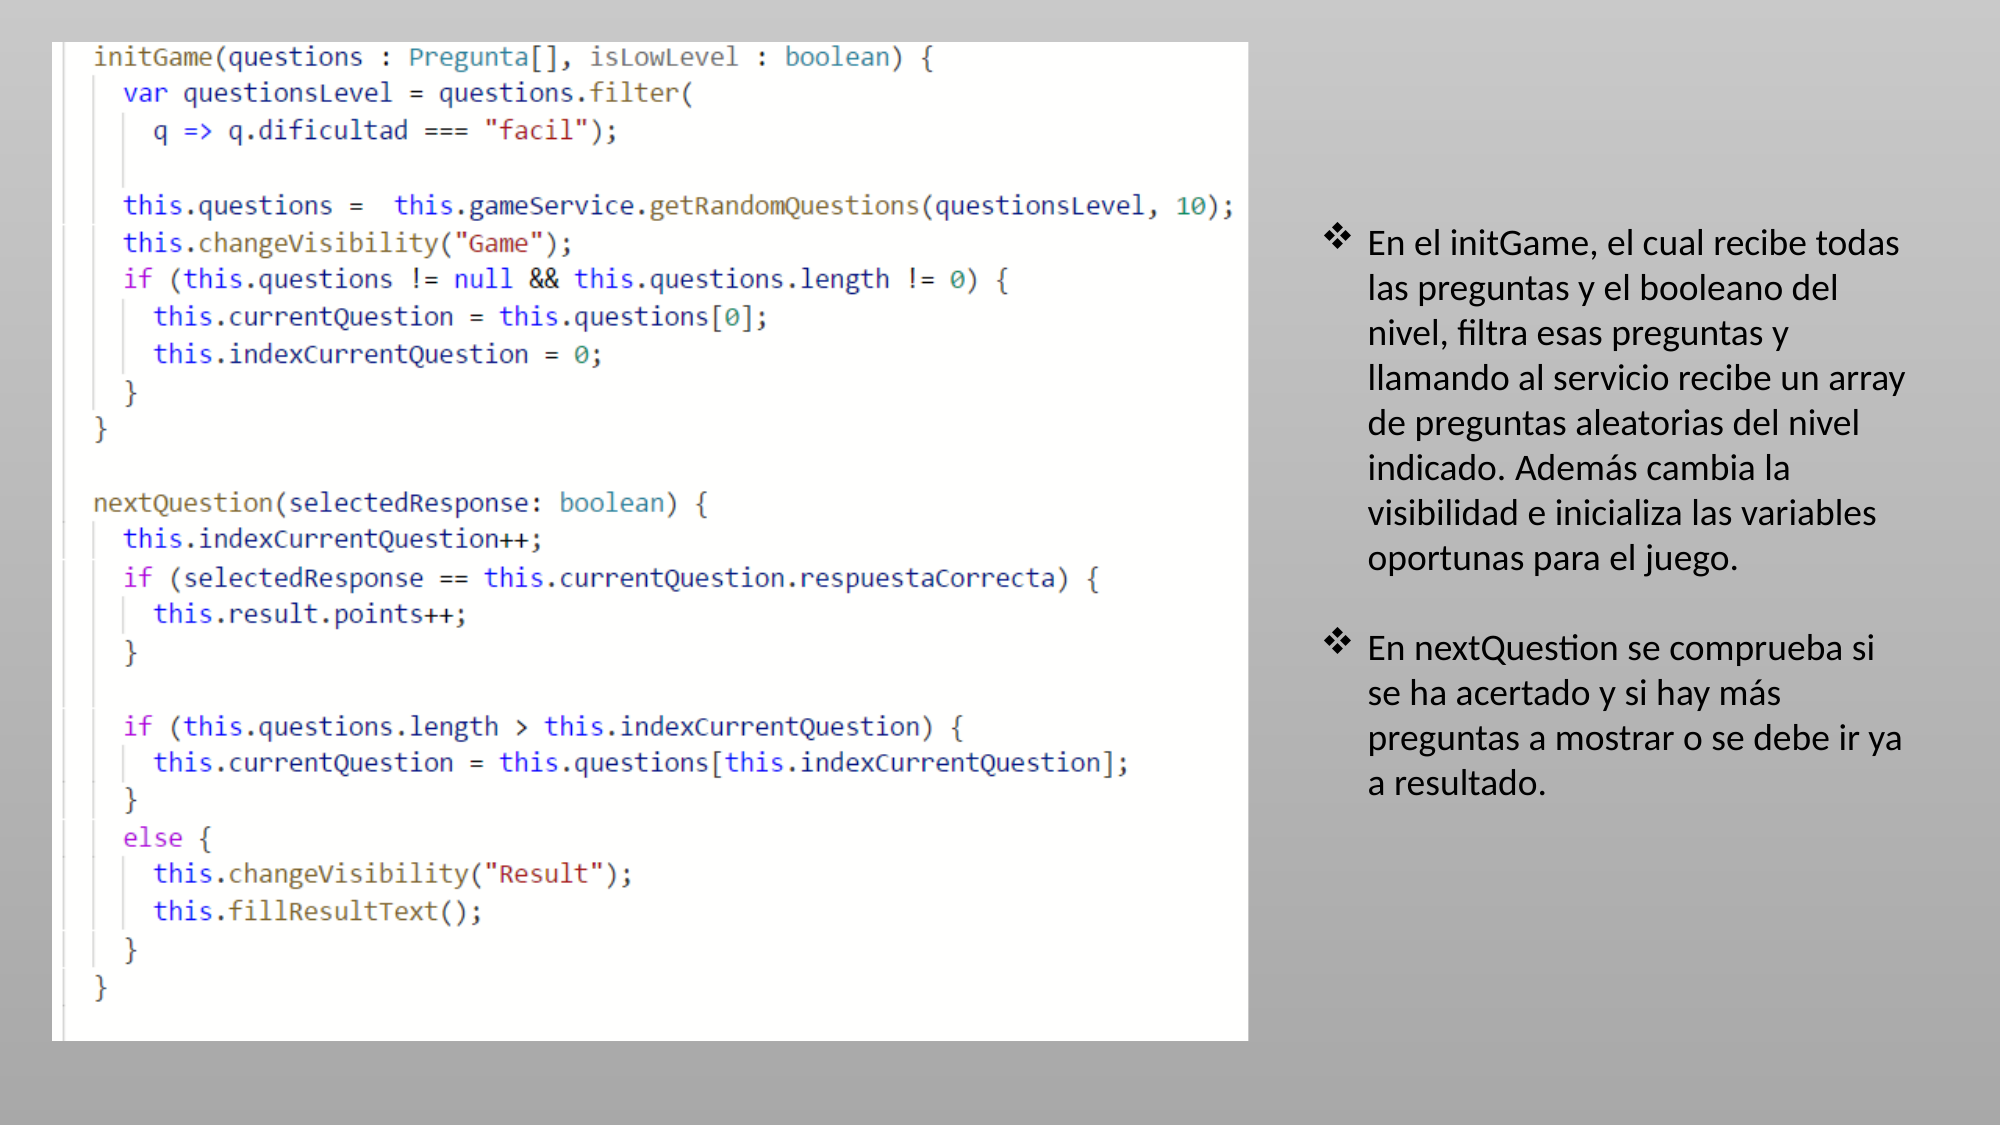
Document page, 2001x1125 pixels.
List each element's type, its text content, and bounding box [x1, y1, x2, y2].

text_box En el initGame, el cual recibe todas las preguntas y el booleano del nivel, filtra esas preguntas y llamando al servicio recibe un array de preguntas aleatorias del nivel indicado. Además cambia la visibilidad e inicializa las variables oportunas para el juego. En nextQuestion se comprueba si se ha acertado y si hay más preguntas a mostrar o se debe ir ya a resultado. [1306, 210, 1922, 811]
picture [52, 42, 1249, 1041]
